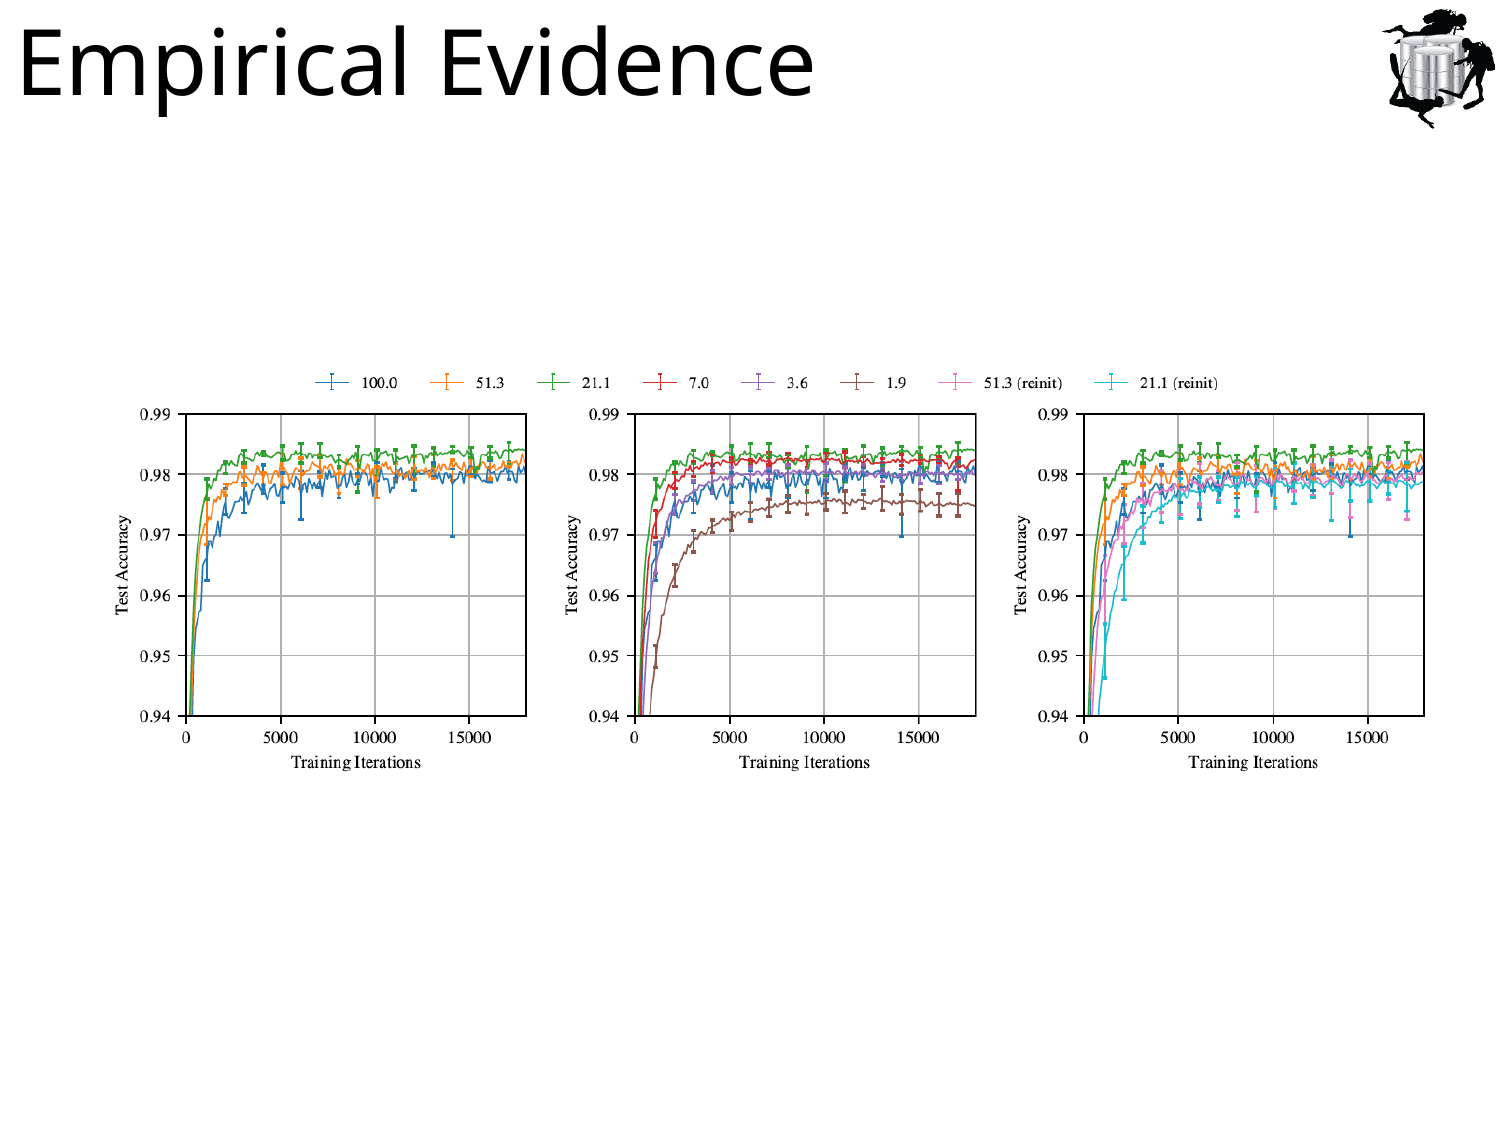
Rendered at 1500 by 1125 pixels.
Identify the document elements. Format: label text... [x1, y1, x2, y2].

title Empirical Evidence [0, 0, 1377, 131]
picture [0, 326, 1500, 799]
picture [1377, 5, 1498, 131]
